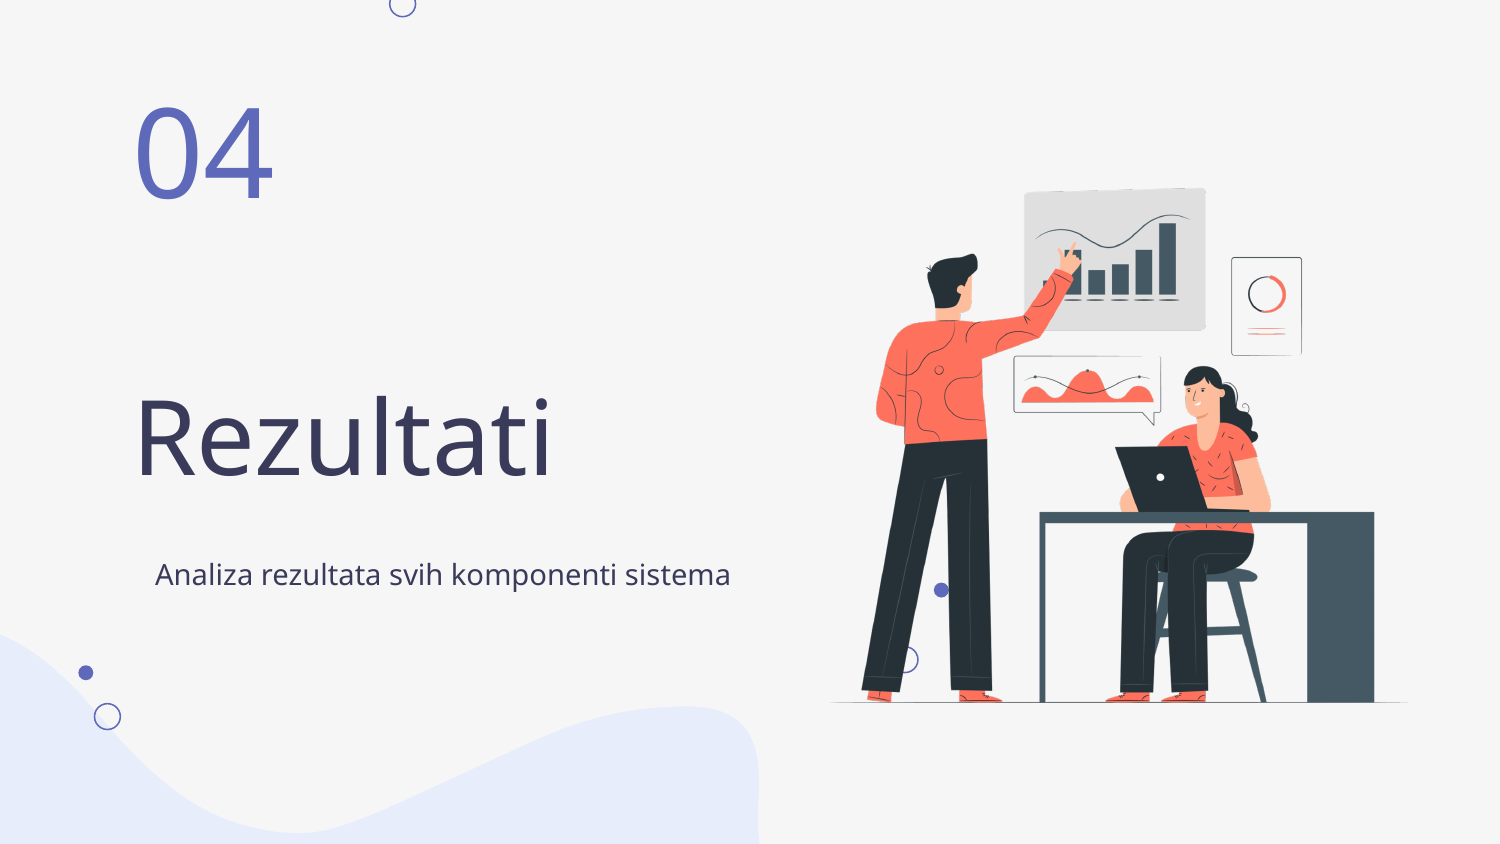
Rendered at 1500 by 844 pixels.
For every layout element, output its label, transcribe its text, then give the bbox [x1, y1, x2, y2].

title Rezultati [116, 263, 766, 512]
picture [771, 87, 1467, 778]
subtitle Analiza rezultata svih komponenti sistema [116, 536, 766, 598]
title 04 [116, 88, 388, 239]
